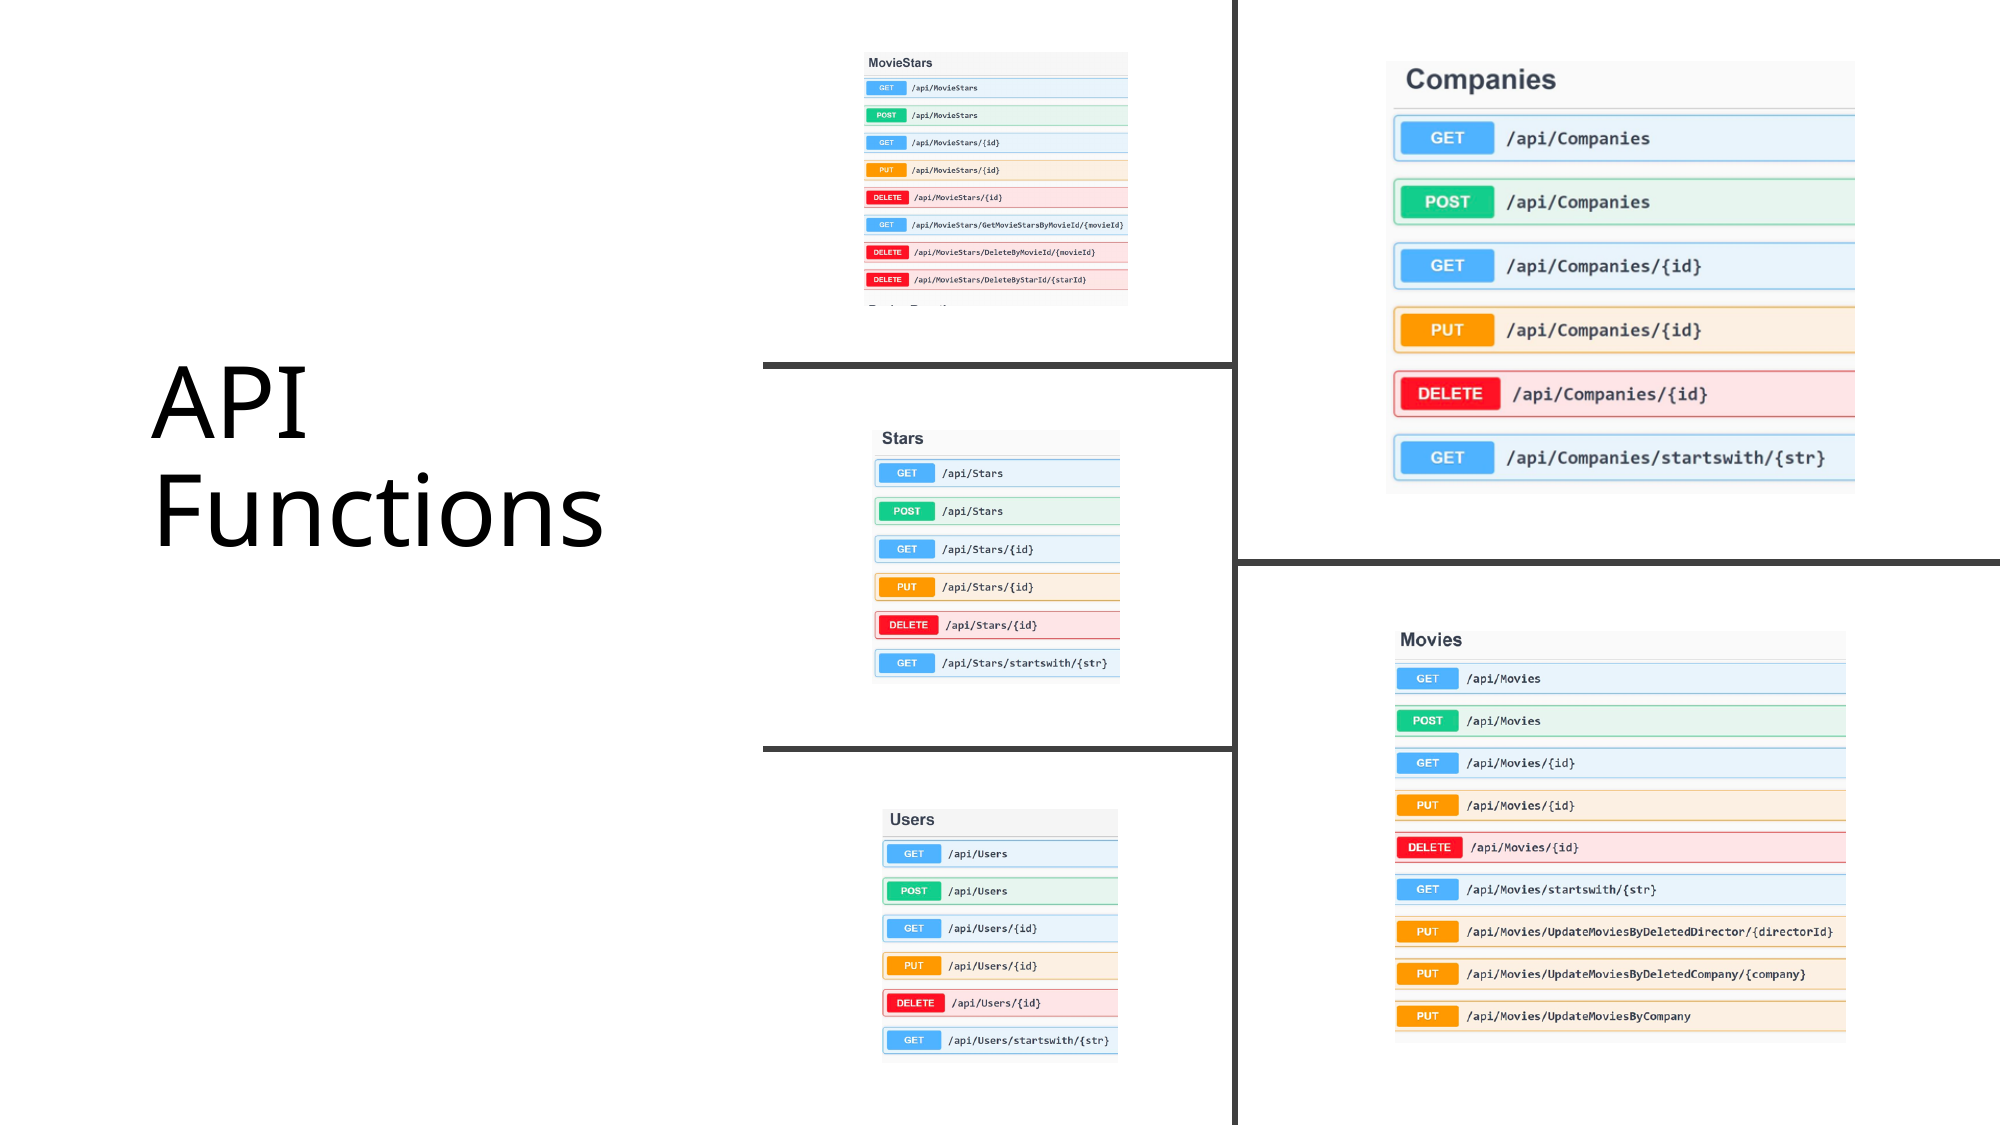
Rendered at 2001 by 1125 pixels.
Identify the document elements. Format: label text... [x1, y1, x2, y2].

picture [882, 809, 1118, 1064]
picture [1395, 630, 1846, 1043]
picture [1386, 60, 1855, 494]
title API Functions [136, 184, 662, 576]
picture [872, 430, 1120, 684]
picture [864, 52, 1128, 306]
